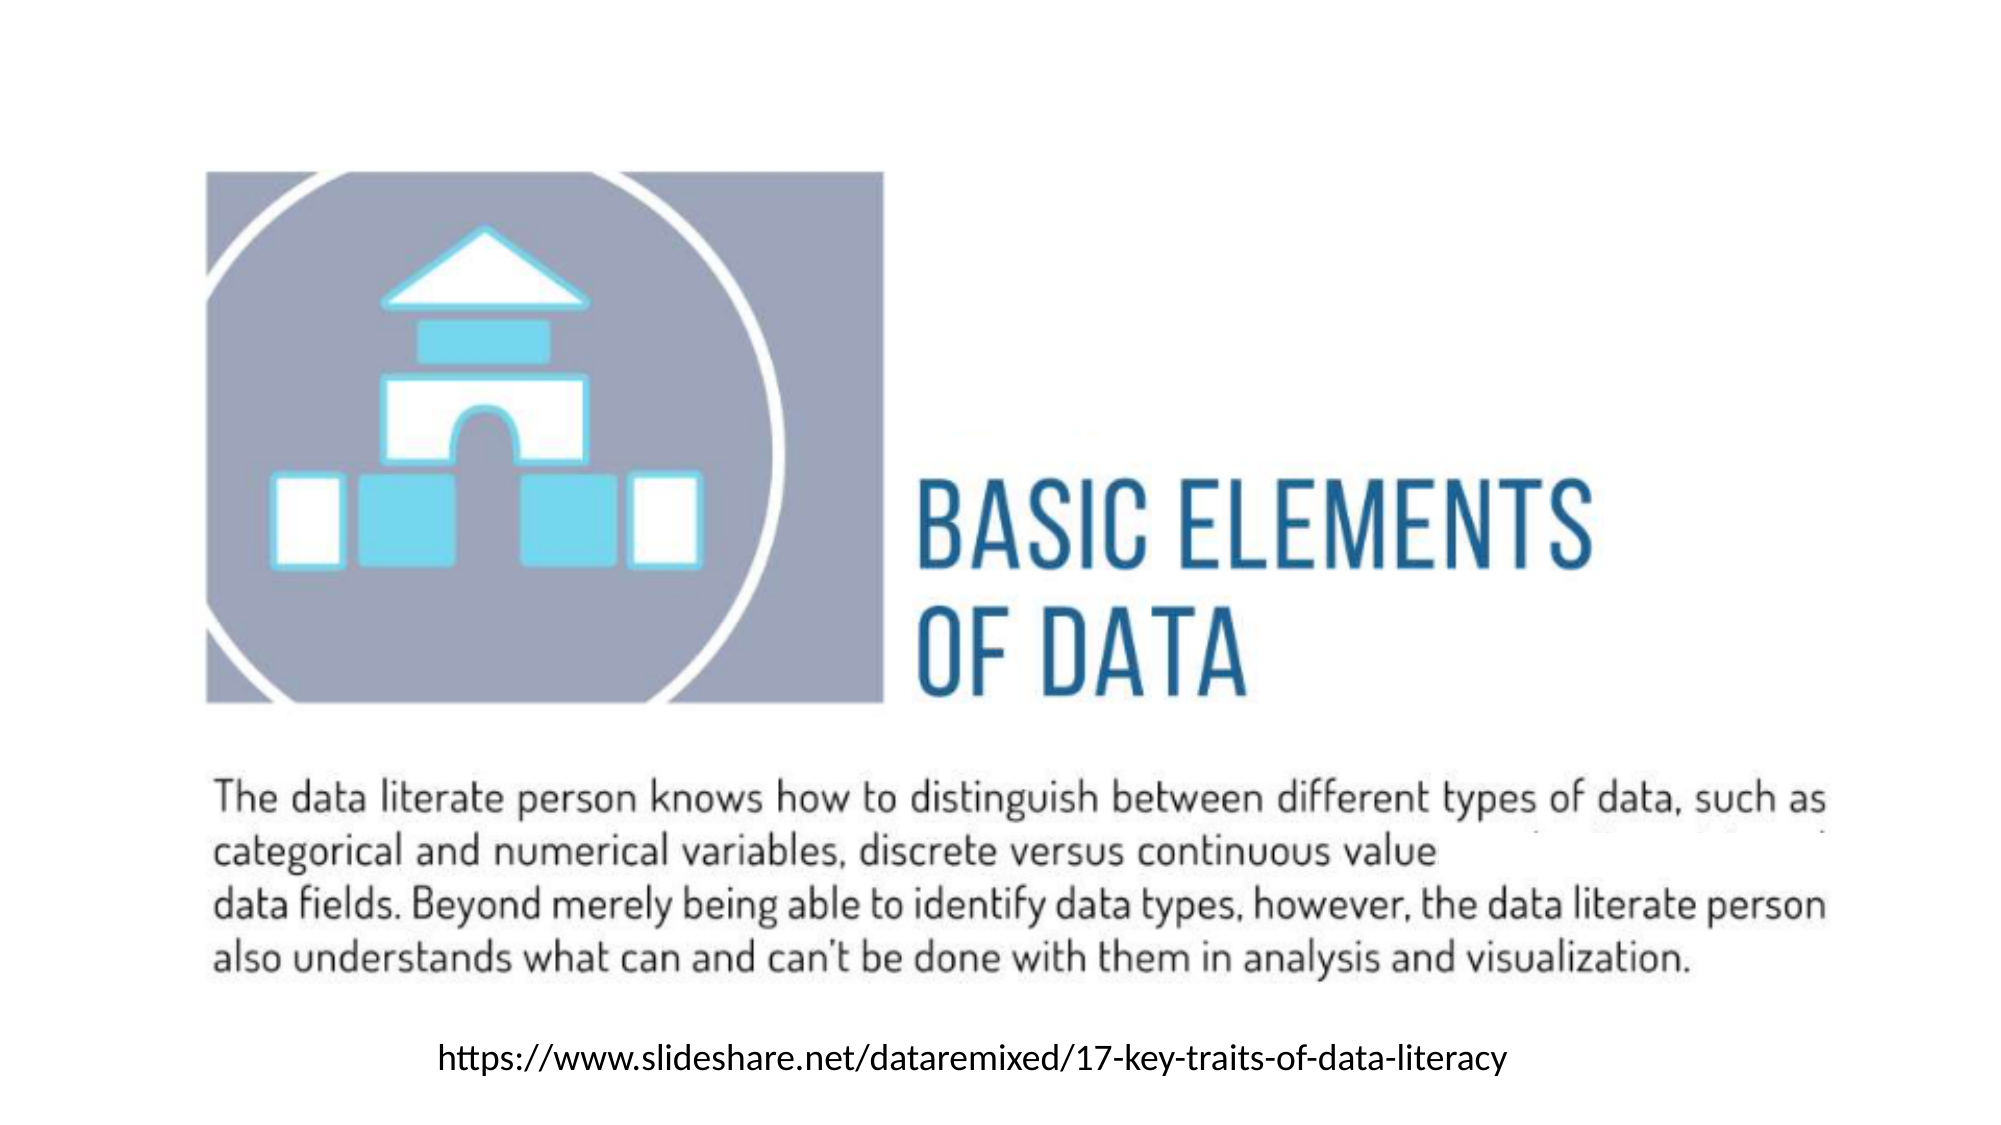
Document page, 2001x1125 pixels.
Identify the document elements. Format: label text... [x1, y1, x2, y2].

text_box https://www.slideshare.net/dataremixed/17-key-traits-of-data-literacy [422, 1057, 1524, 1086]
picture [131, 68, 1869, 1057]
